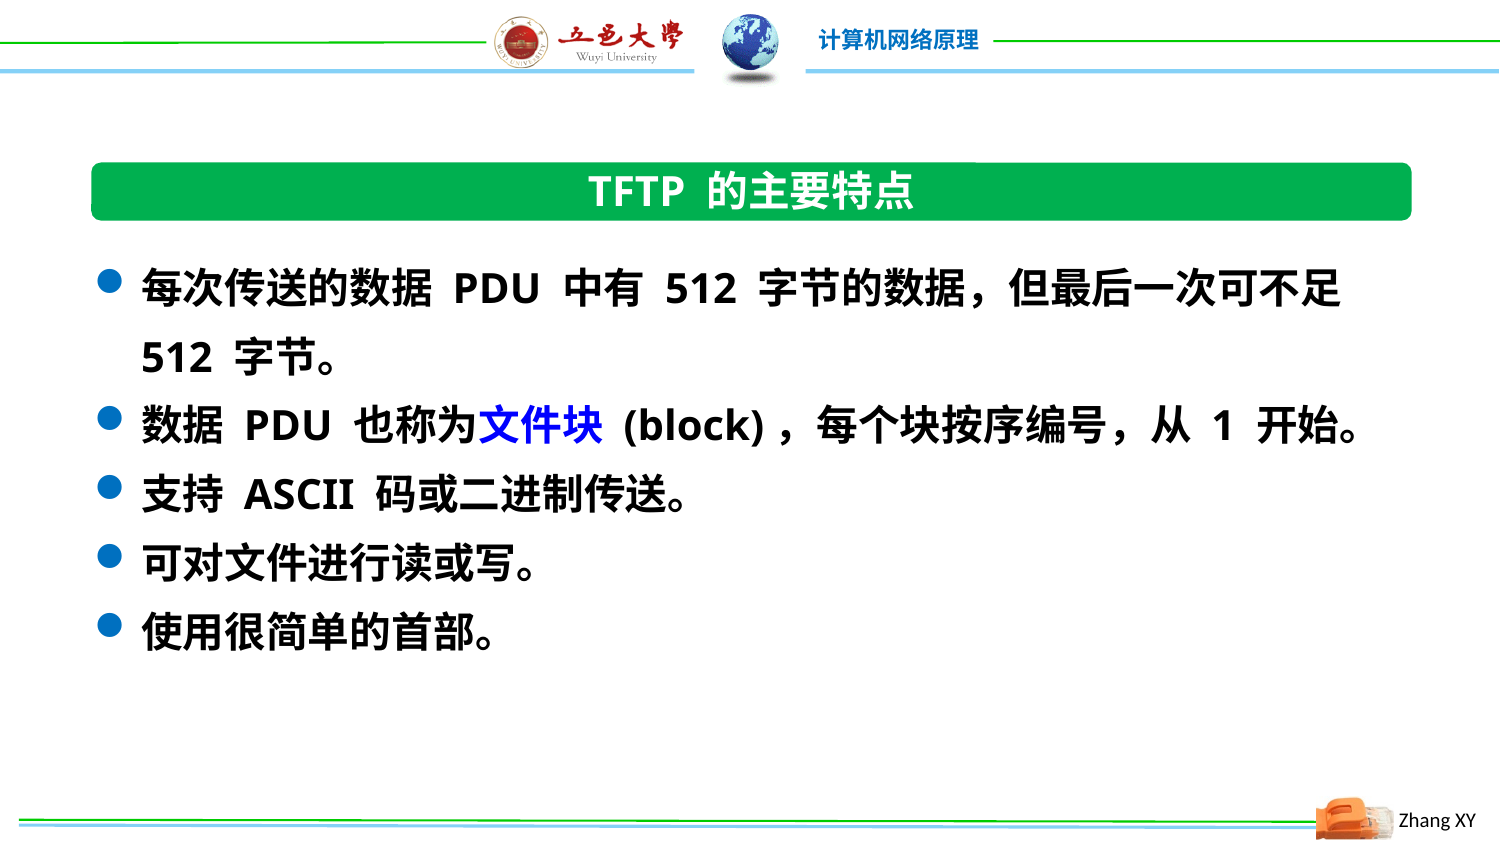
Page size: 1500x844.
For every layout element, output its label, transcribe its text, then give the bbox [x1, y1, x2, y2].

text_box [91, 162, 573, 221]
text_box TFTP 的主要特点 [573, 157, 930, 222]
picture [720, 12, 780, 88]
picture [494, 15, 697, 69]
text_box 每次传送的数据 PDU 中有 512 字节的数据，但最后一次可不足 512 字节。 数据 PDU 也称为文件块 (block)，每个块按序编号，从 1 开始。 支持 ASCII 码或二进制传送。 可对文件进行读或写。 使用很简单的首部。 [79, 235, 1412, 663]
text_box [930, 162, 1412, 221]
picture [1316, 796, 1394, 840]
